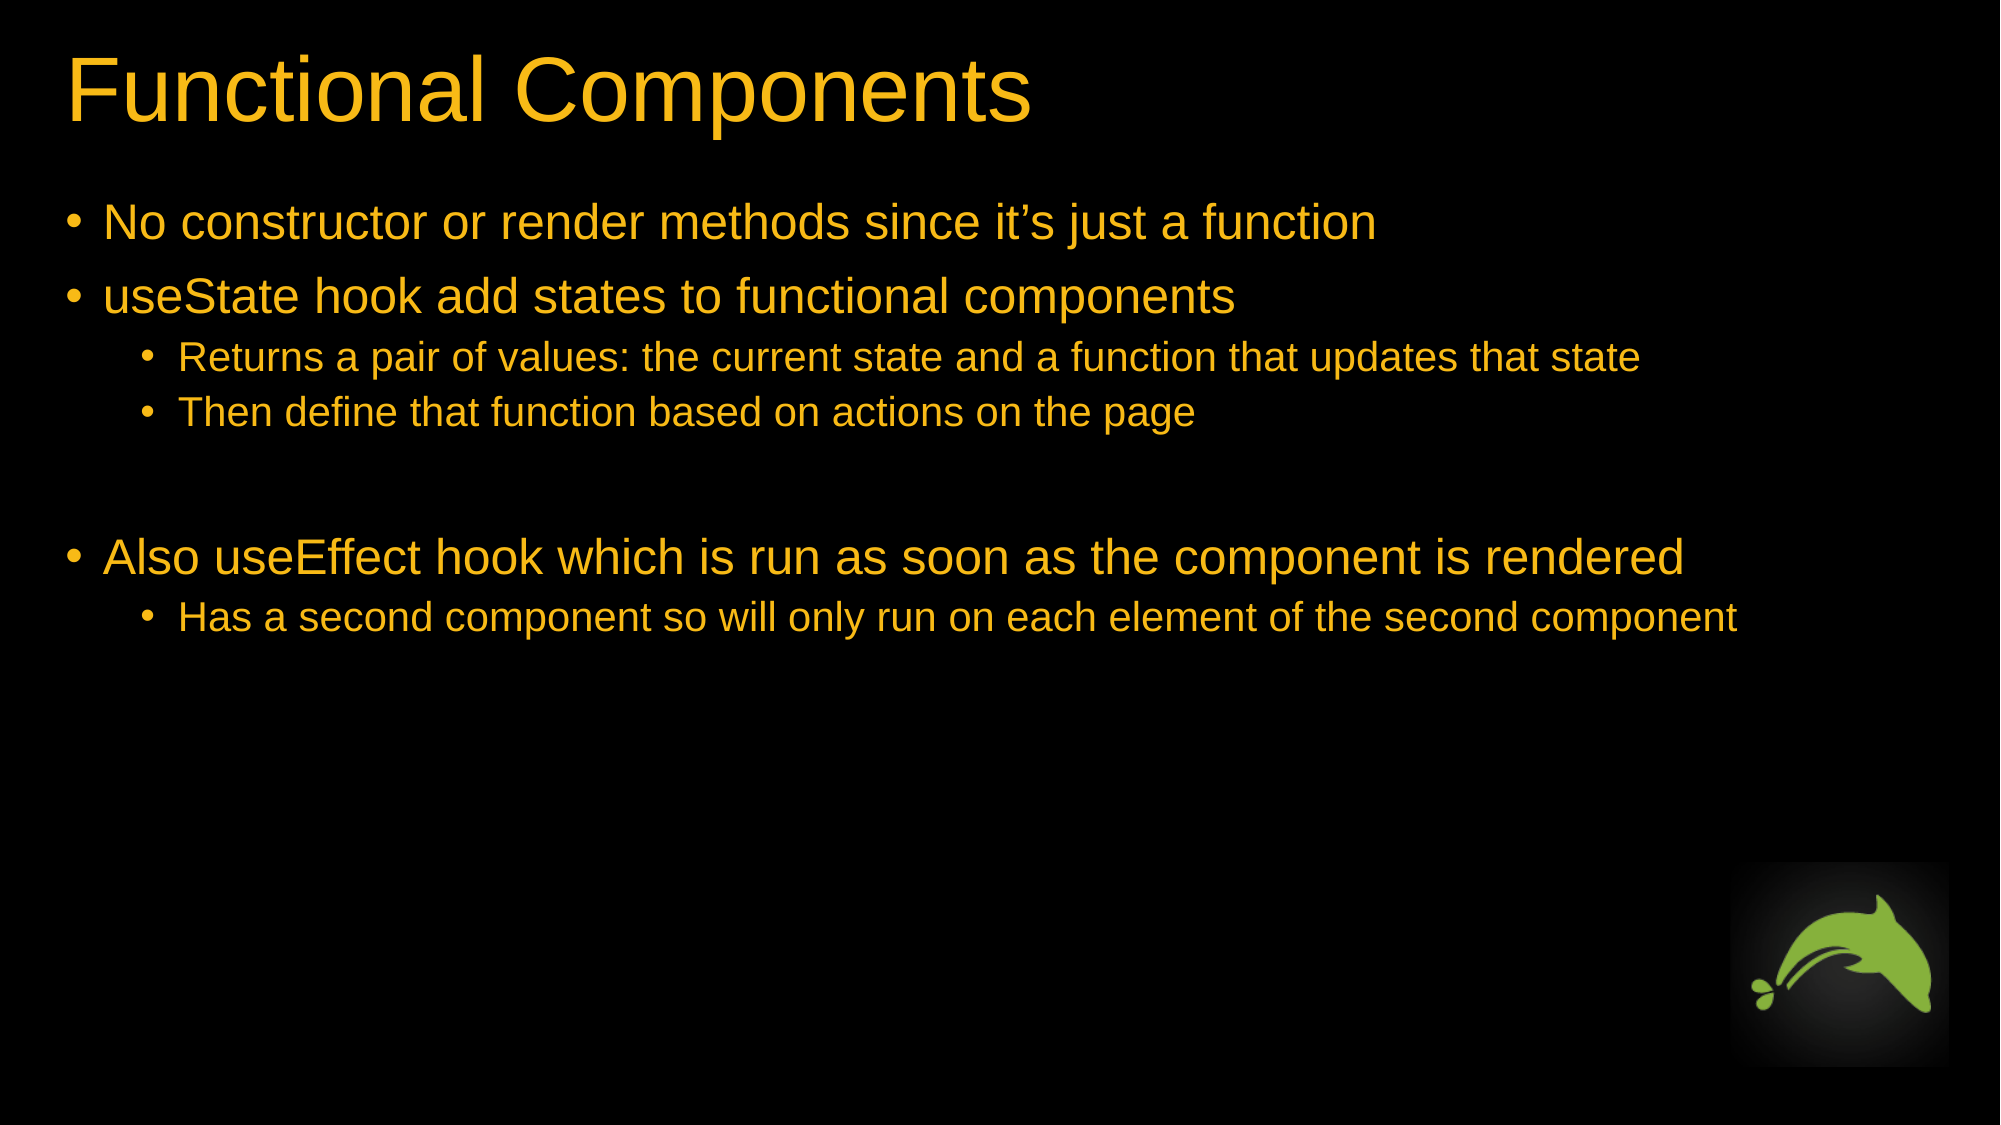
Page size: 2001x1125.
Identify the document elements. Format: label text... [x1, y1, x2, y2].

list No constructor or render methods since it’s just a function useState hook add states to functional components Returns a pair of values: the current state and a function that updates that state Then define that function based on actions on the page Also useEffect hook which is run as soon as the component is rendered Has a second component so will only run on each element of the second component [50, 188, 1950, 1067]
title Functional Components [50, 35, 1950, 149]
